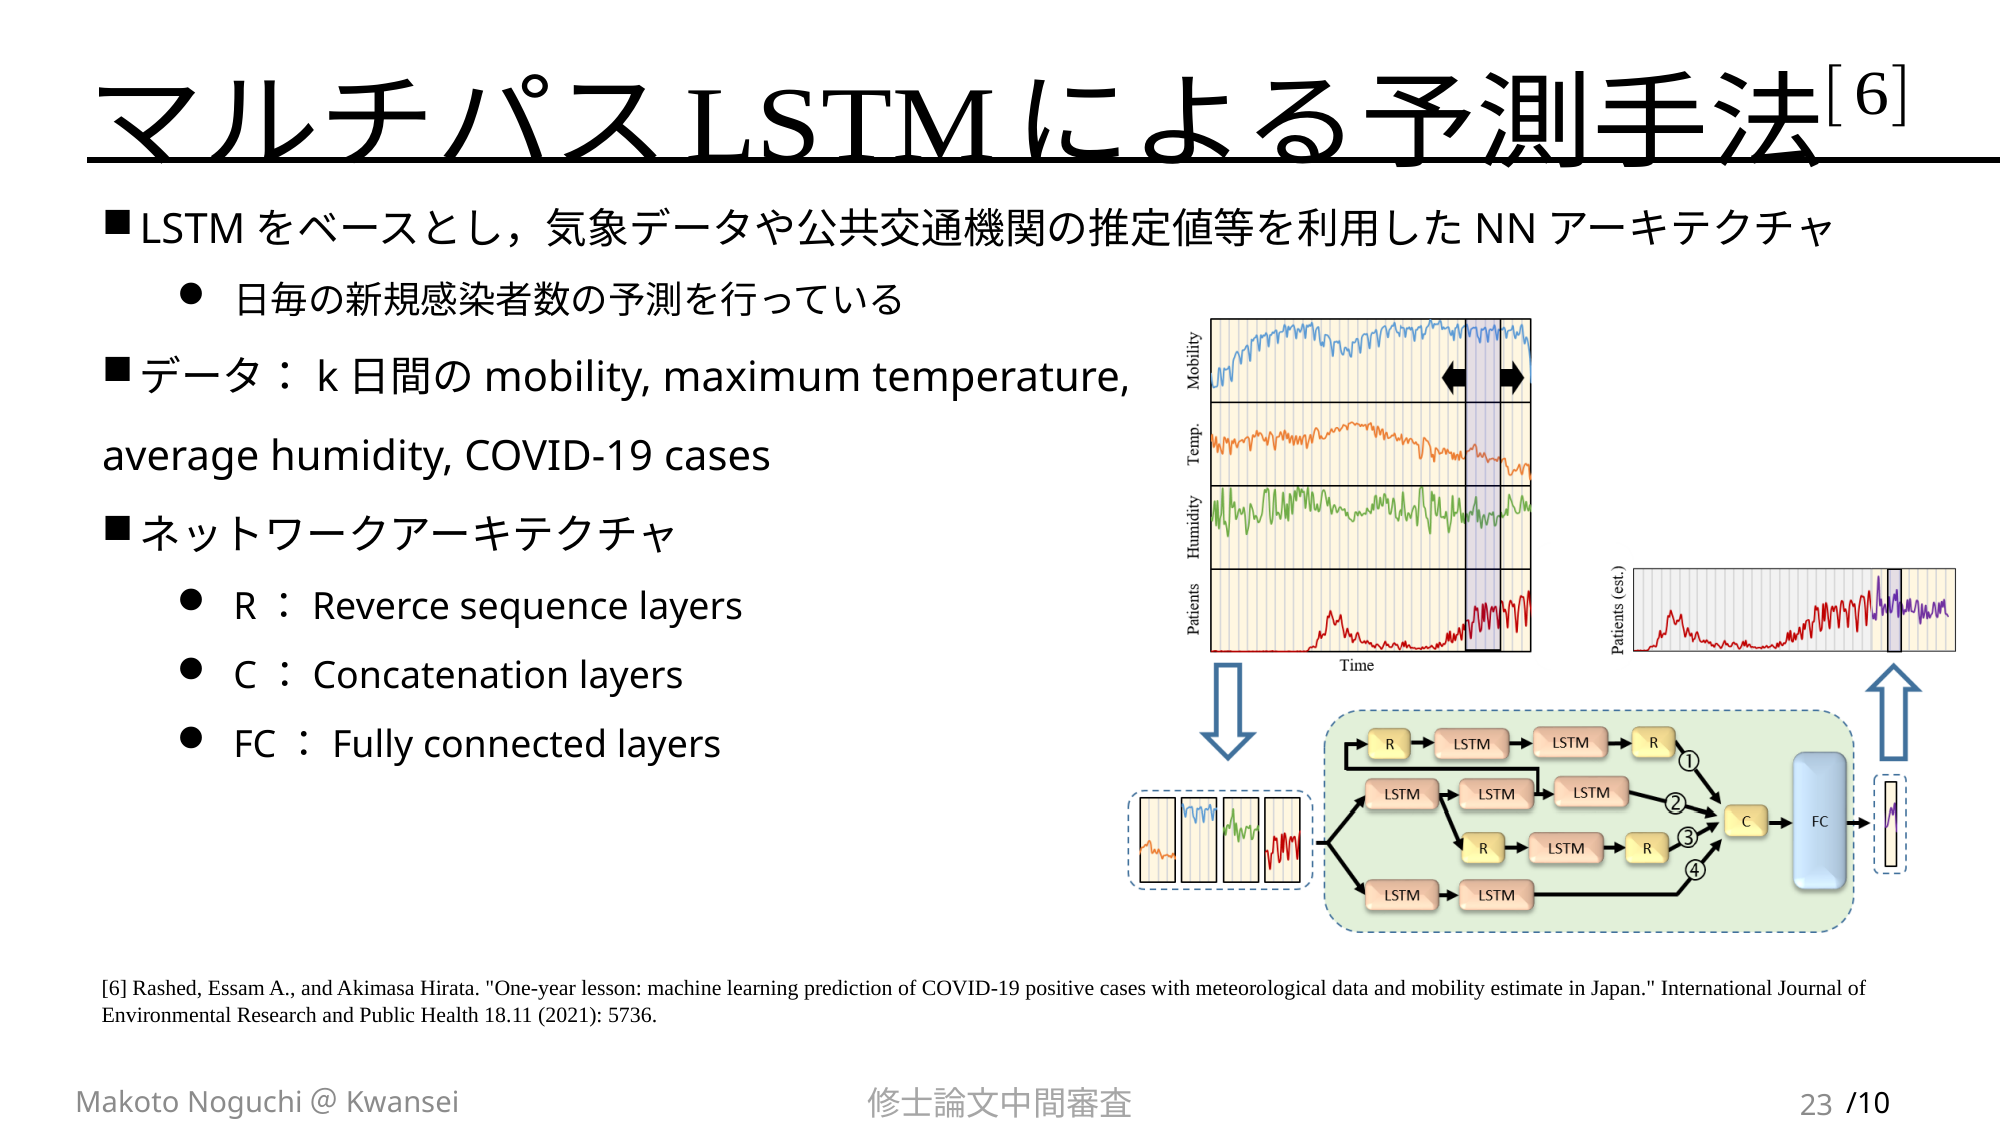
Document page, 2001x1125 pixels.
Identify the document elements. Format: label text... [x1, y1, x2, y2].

picture [1126, 300, 1963, 939]
footer 修士論文中間審査 [662, 1074, 1338, 1125]
slide_number Makoto Noguchi＠Kwansei [42, 1070, 493, 1125]
slide_number 23 [1398, 1073, 1849, 1125]
text_box [6] Rashed, Essam A., and Akimasa Hirata. "One-year lesson: machine learning prediction of COVID-19 positive cases with meteorological data and mobility estimate in Japan." International Journal of Environmental Research and Public Health 18.11 (2021): 5736. [86, 966, 1913, 1034]
list LSTMをベースとし，気象データや公共交通機関の推定値等を利用したNNアーキテクチャ 日毎の新規感染者数の予測を行っている データ：k日間のmobility, maximum temperature, average humidity, COVID-19 cases ネットワークアーキテクチャ R：Reverce sequence layers C：Concatenation layers FC：Fully connected layers [87, 186, 1913, 966]
